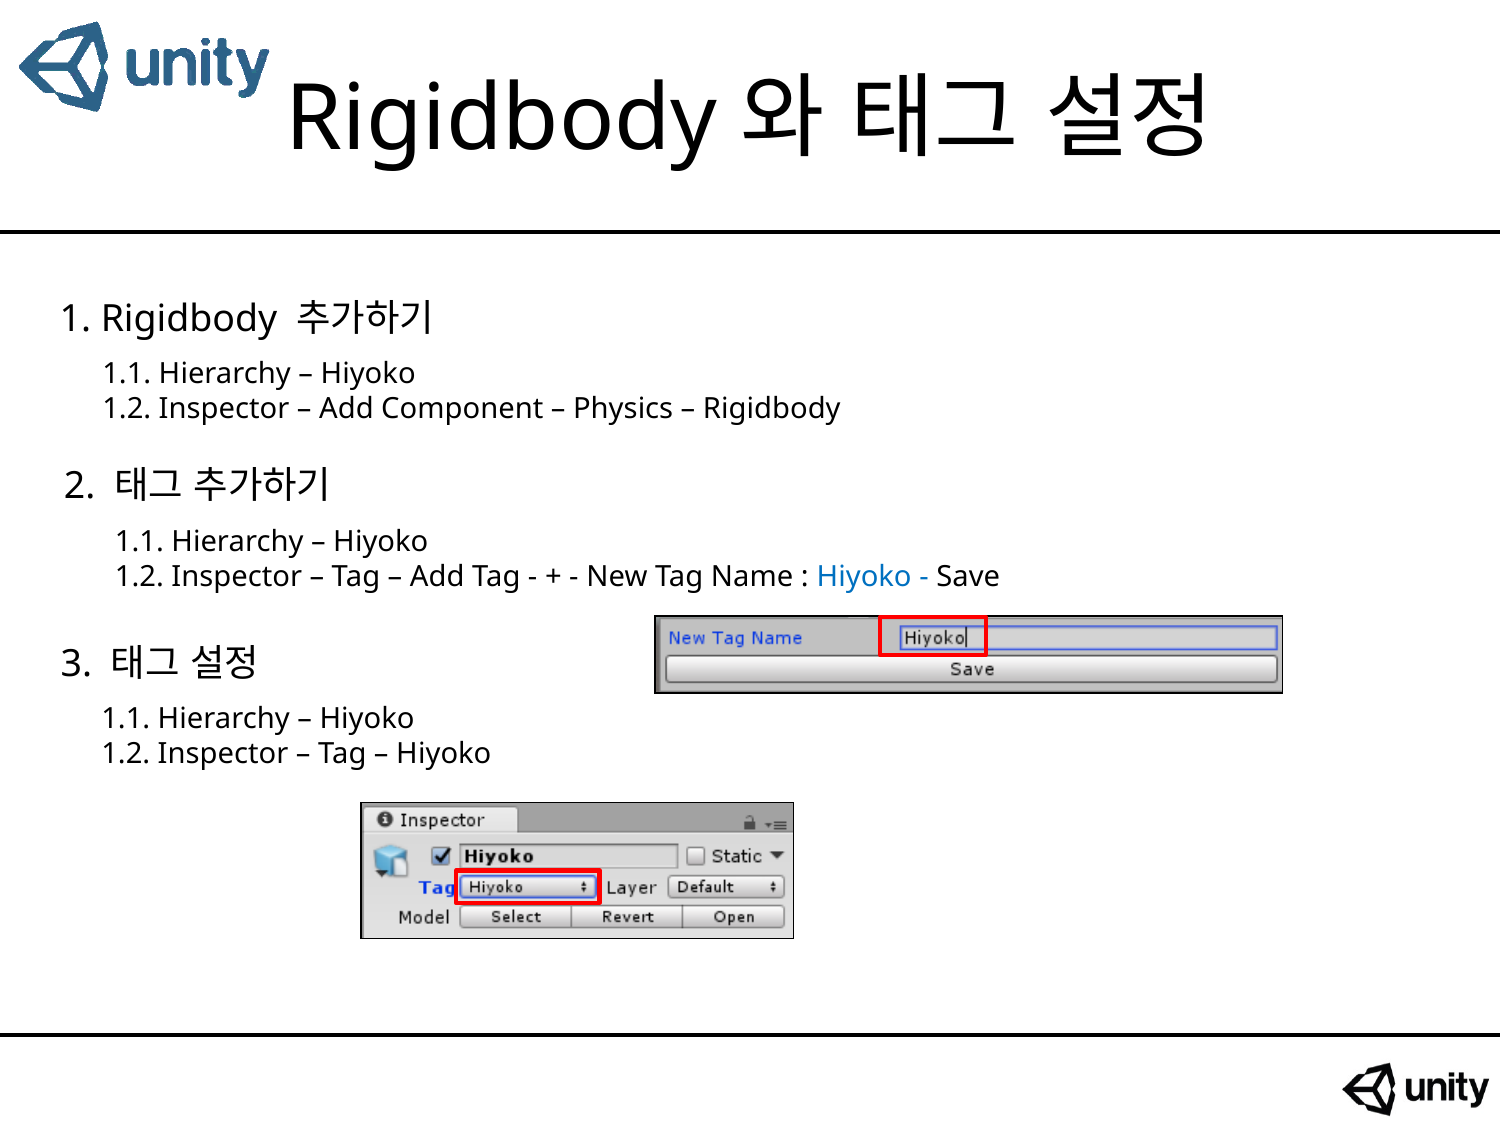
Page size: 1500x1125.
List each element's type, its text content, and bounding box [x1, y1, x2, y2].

text_box 1.1. Hierarchy – Hiyoko 1.2. Inspector – Add Component – Physics – Rigidbody [87, 347, 857, 432]
text_box 1.1. Hierarchy – Hiyoko 1.2. Inspector – Tag – Add Tag - + - New Tag Name : Hiyoko - Save [100, 515, 1016, 600]
text_box 1. Rigidbody 추가하기 [44, 286, 450, 346]
text_box 2. 태그 추가하기 [49, 454, 347, 514]
text_box 1.1. Hierarchy – Hiyoko 1.2. Inspector – Tag – Hiyoko [86, 692, 507, 777]
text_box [655, 616, 1282, 693]
picture [8, 14, 290, 125]
title Rigidbody와 태그 설정 [75, 19, 1425, 207]
text_box 3. 태그 설정 [45, 631, 275, 692]
picture [1336, 1058, 1500, 1123]
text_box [361, 803, 794, 938]
